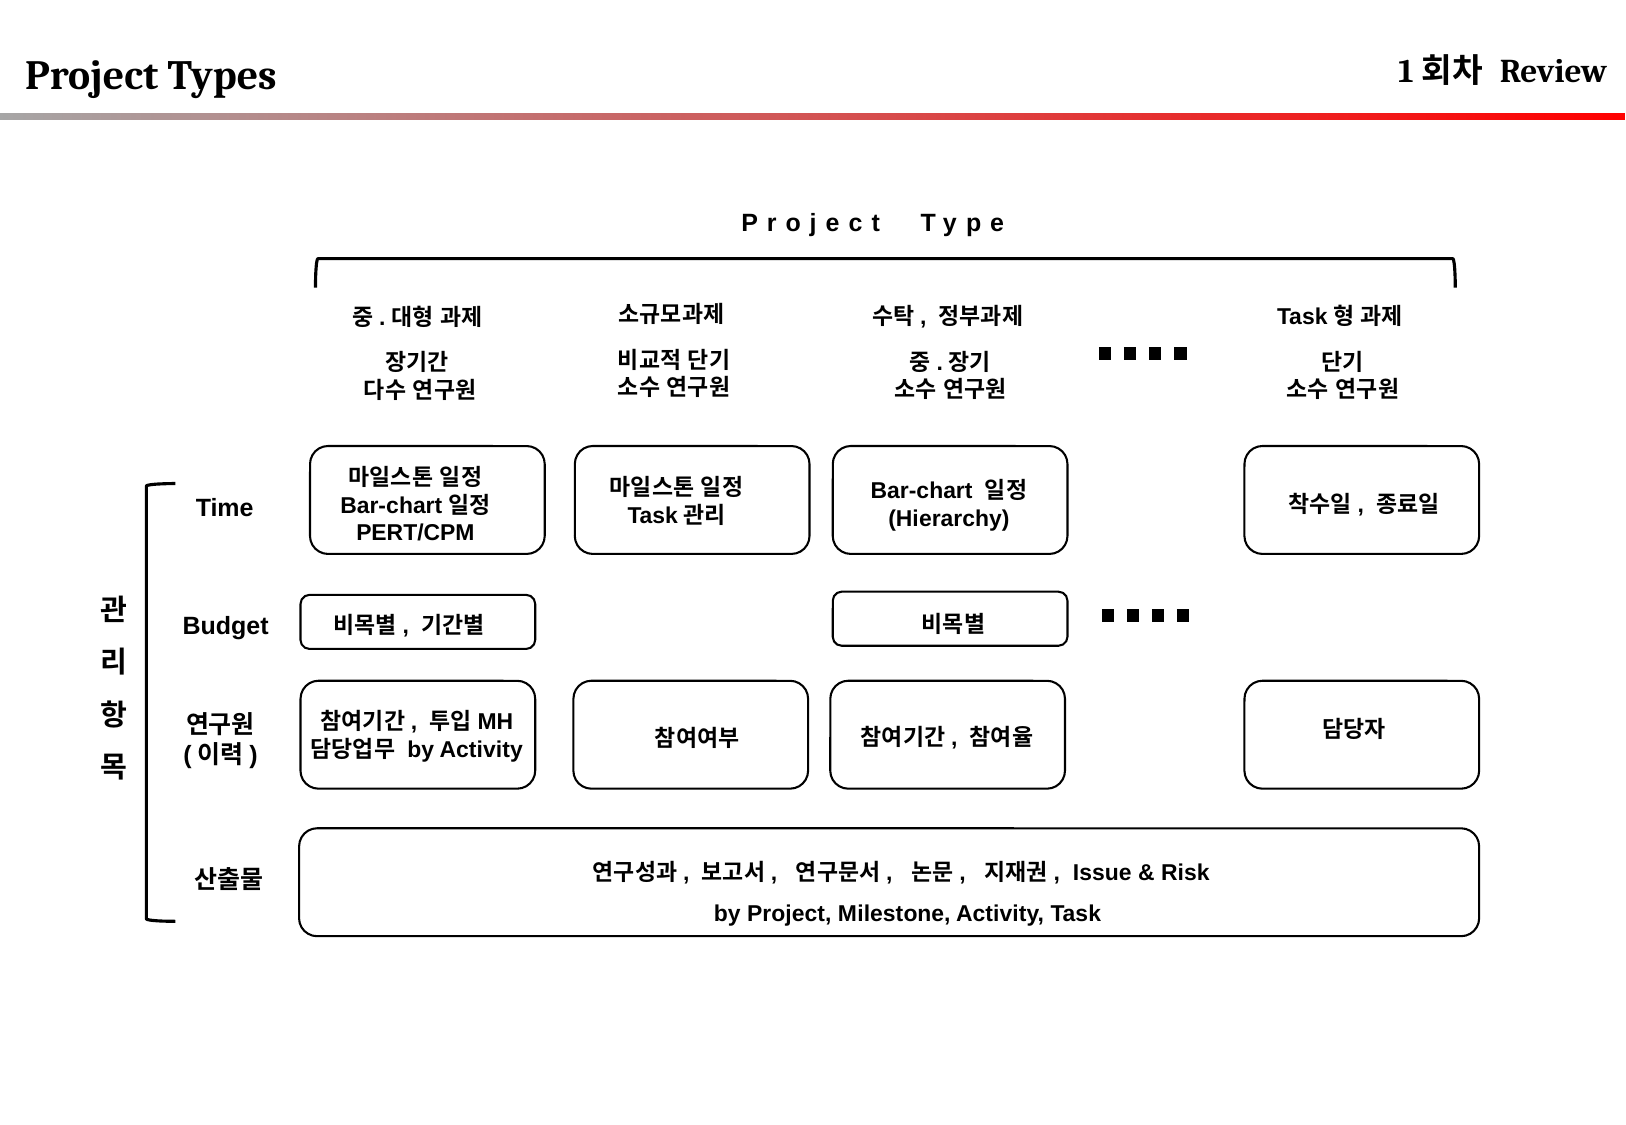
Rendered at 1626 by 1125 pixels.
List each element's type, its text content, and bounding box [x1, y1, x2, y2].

text_box 장기간 다수 연구원 [349, 340, 492, 411]
text_box [145, 482, 176, 923]
text_box [830, 443, 1070, 557]
text_box 수탁, 정부과제 [857, 294, 1039, 337]
text_box [314, 257, 1457, 288]
text_box 관 리 항 목 [86, 566, 143, 791]
text_box 1회차 Review [1383, 42, 1623, 97]
text_box [1242, 678, 1482, 791]
text_box [830, 589, 1070, 648]
text_box 중.장기 소수 연구원 [879, 340, 1022, 410]
text_box 단기 소수 연구원 [1271, 340, 1415, 410]
text_box 산출물 [179, 856, 279, 902]
text_box 연구원 (이력) [176, 701, 273, 776]
text_box [296, 826, 1482, 939]
text_box Project Types [10, 40, 292, 106]
text_box Time [180, 483, 269, 529]
text_box [572, 443, 812, 557]
text_box Project Type [695, 199, 1051, 245]
text_box [828, 678, 1068, 791]
text_box [298, 678, 538, 791]
text_box [1242, 443, 1482, 557]
text_box [298, 592, 538, 652]
text_box Budget [176, 601, 284, 647]
text_box [307, 443, 547, 557]
text_box 소규모과제 [603, 292, 740, 335]
text_box [571, 678, 811, 791]
text_box 중.대형 과제 [337, 294, 498, 338]
text_box 비교적 단기 소수 연구원 [603, 337, 746, 408]
text_box Task형 과제 [1262, 294, 1419, 337]
